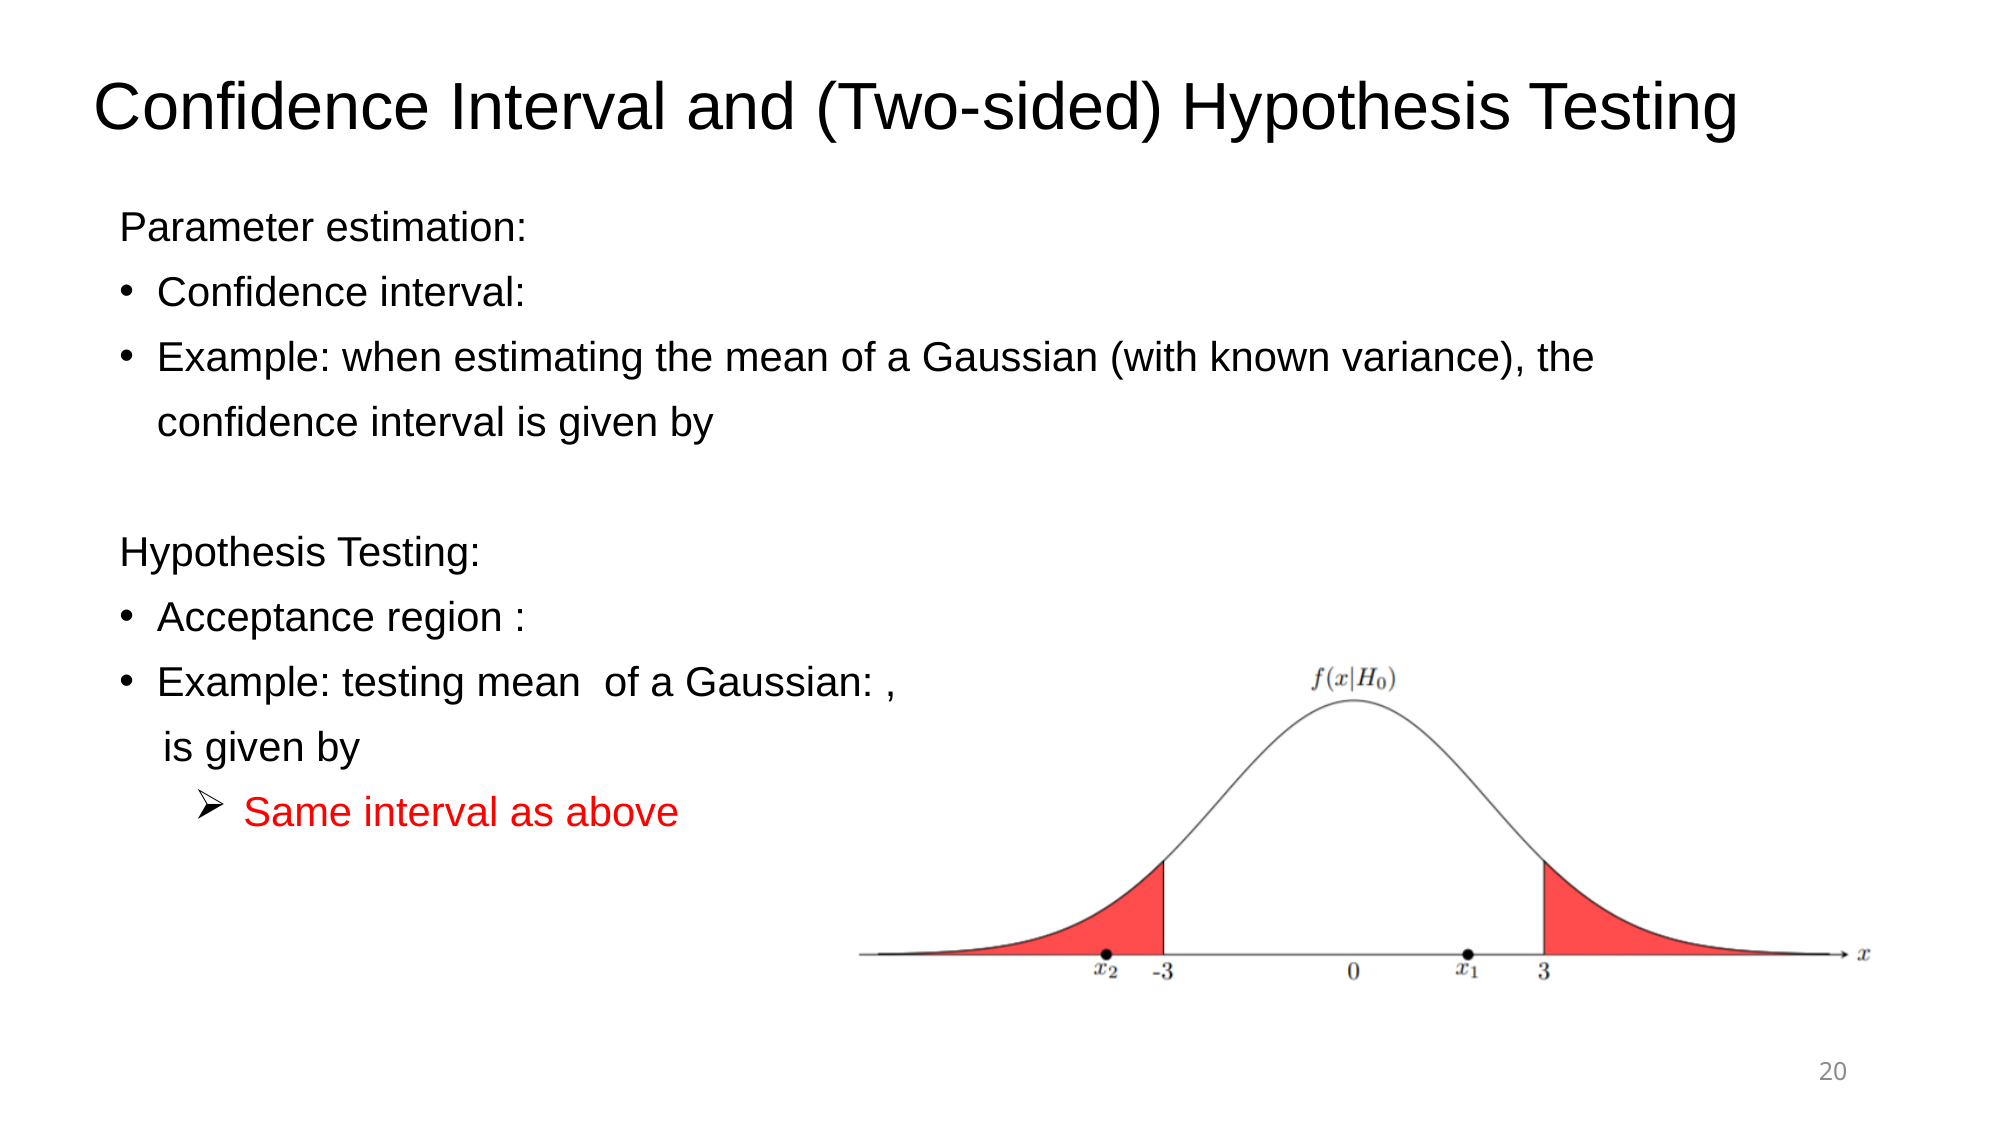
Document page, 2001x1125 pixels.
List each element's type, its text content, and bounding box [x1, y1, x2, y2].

slide_number 20 [1412, 1042, 1863, 1103]
picture [843, 658, 1885, 986]
text_box Confidence Interval and (Two-sided) Hypothesis Testing [78, 43, 1921, 173]
